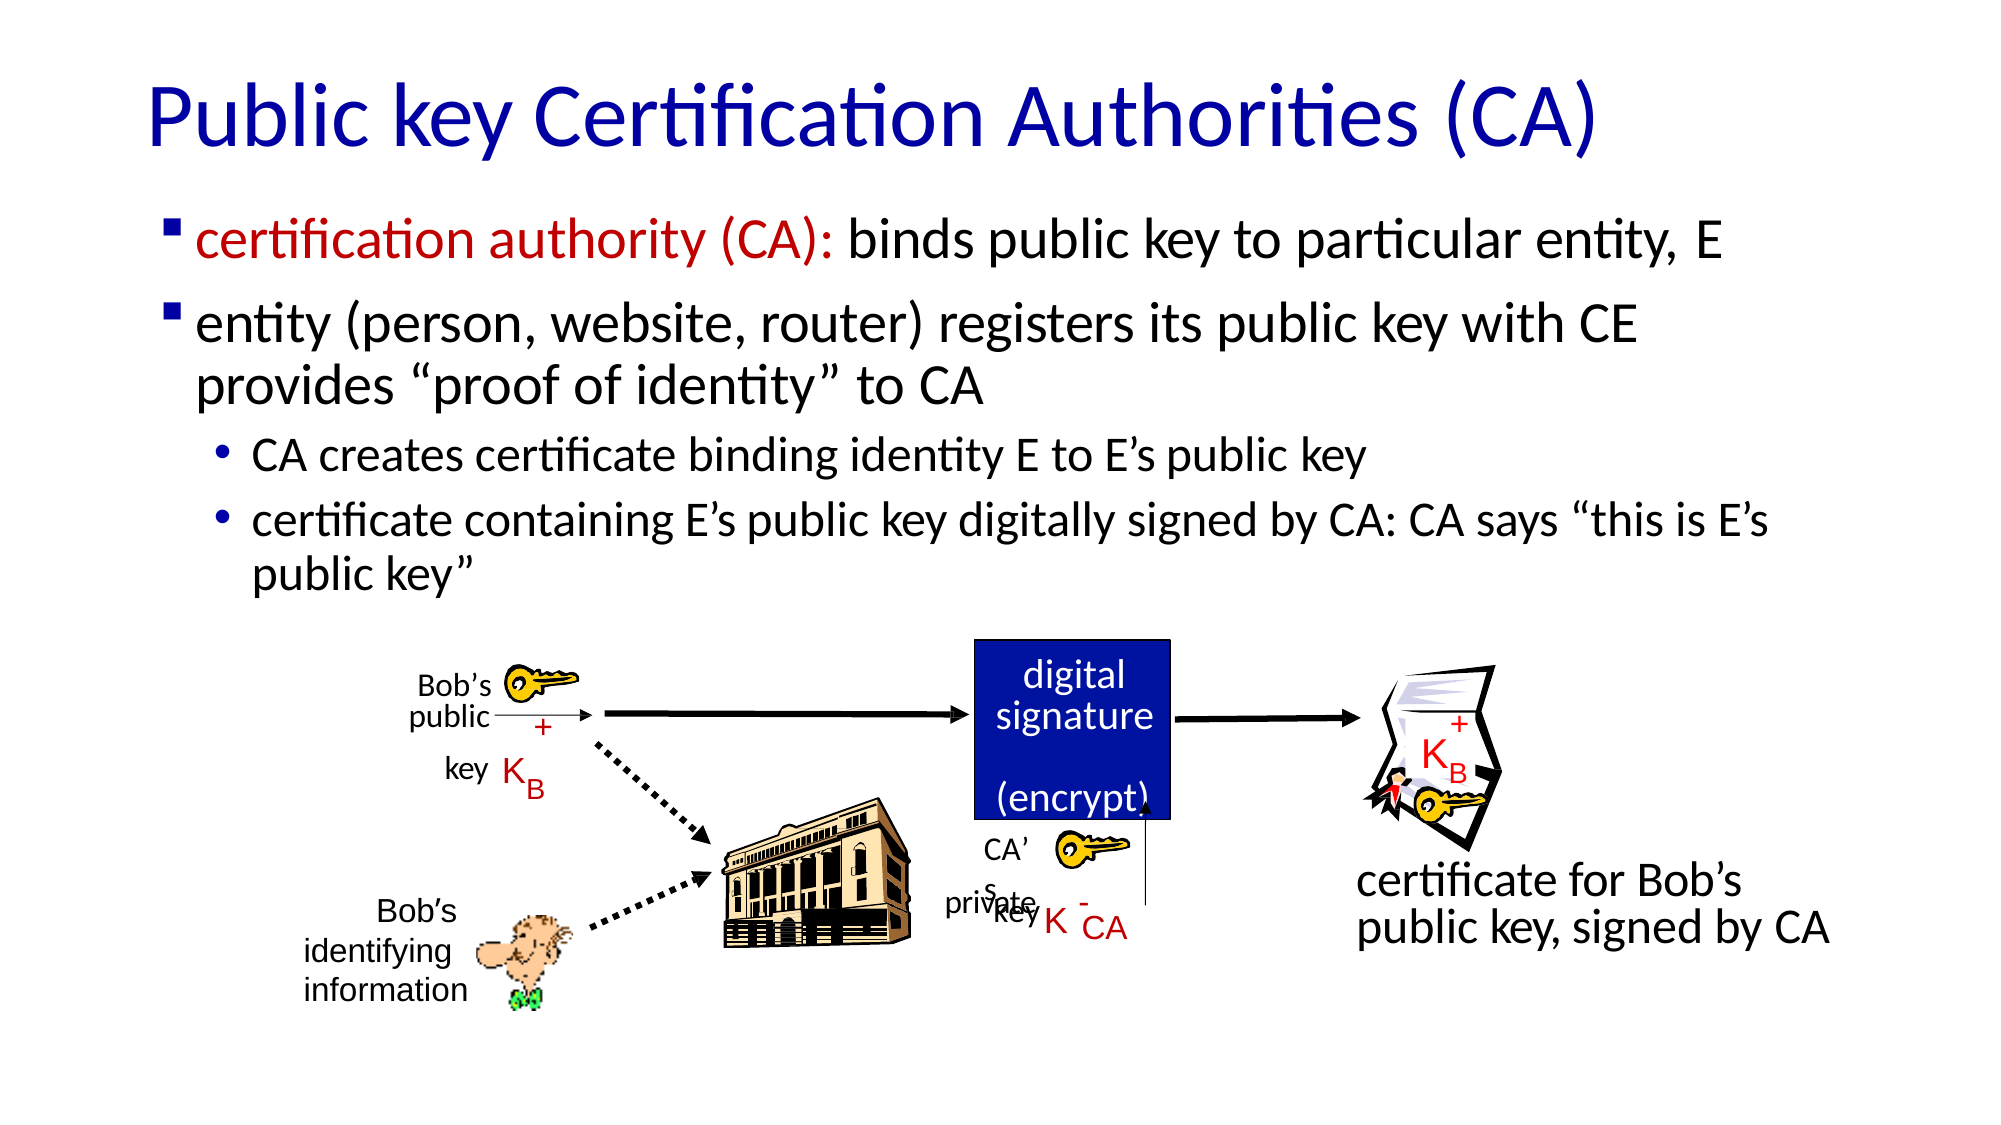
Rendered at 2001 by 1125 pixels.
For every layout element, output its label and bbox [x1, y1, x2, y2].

text_box [611, 911, 621, 921]
text_box [938, 825, 1131, 947]
text_box [678, 815, 688, 825]
text_box [657, 891, 666, 900]
text_box [301, 889, 471, 1010]
text_box [1174, 708, 1361, 728]
text_box [600, 917, 609, 926]
text_box [974, 639, 1170, 906]
text_box [691, 871, 712, 889]
text_box [1353, 664, 1840, 954]
text_box [406, 661, 593, 806]
text_box [650, 790, 660, 800]
text_box [641, 782, 650, 792]
text_box [623, 906, 632, 916]
text_box [612, 757, 622, 767]
text_box [594, 741, 604, 750]
text_box [679, 880, 689, 889]
text_box [603, 749, 613, 759]
text_box [476, 915, 574, 1011]
title [143, 52, 1612, 243]
text_box [645, 896, 655, 905]
text_box [589, 922, 598, 931]
text_box [604, 705, 970, 724]
text_box [668, 885, 677, 895]
text_box [622, 765, 632, 775]
text_box [659, 798, 669, 808]
text_box [669, 807, 679, 816]
text_box [634, 901, 643, 910]
text_box [156, 185, 1787, 601]
text_box [631, 774, 641, 783]
text_box [687, 823, 711, 845]
text_box [721, 797, 911, 948]
